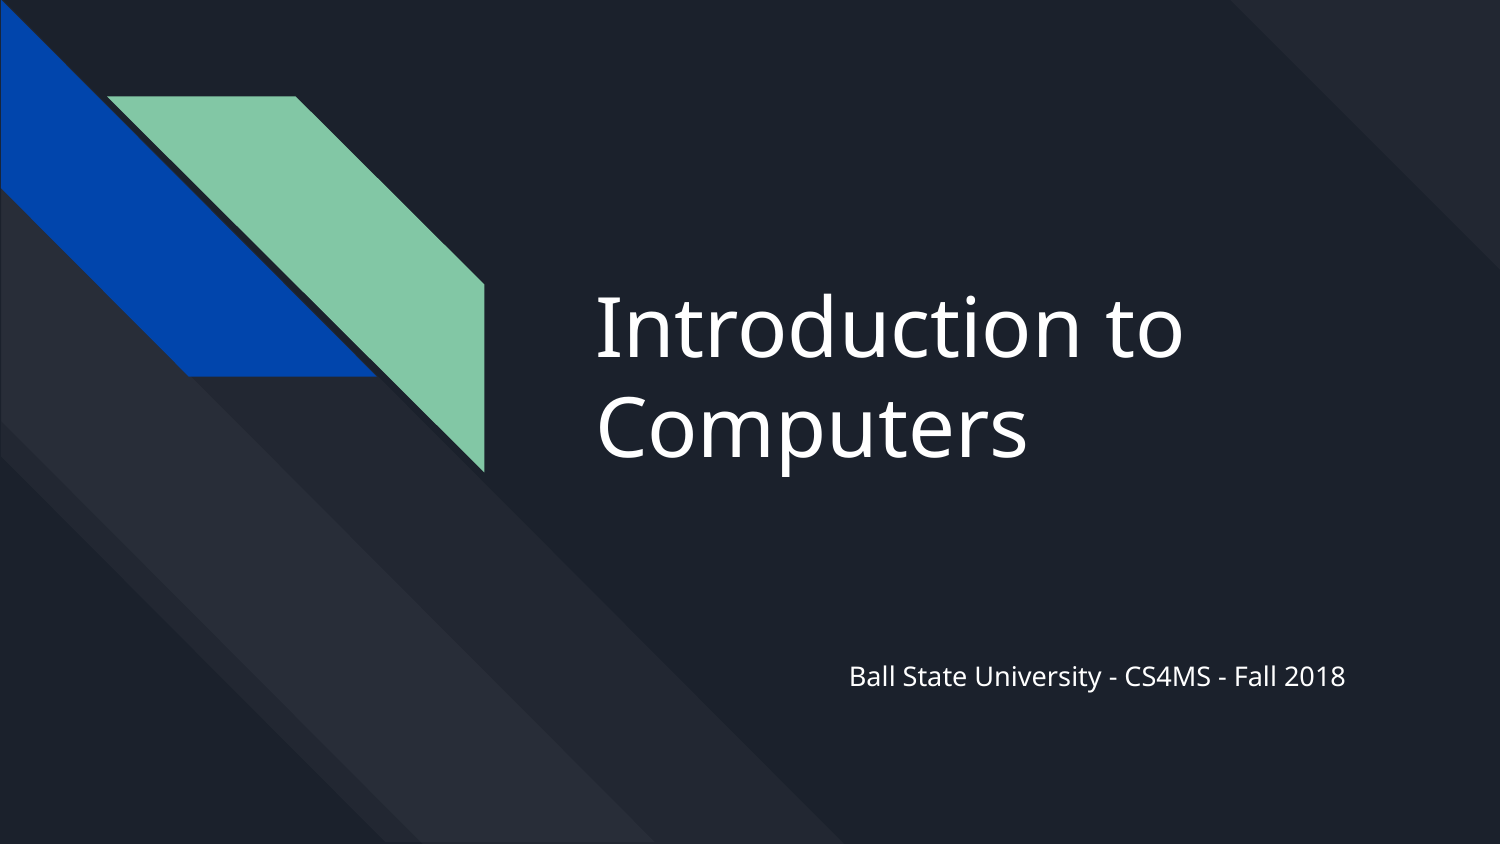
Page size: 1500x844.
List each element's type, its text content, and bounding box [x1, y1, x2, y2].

title Introduction to Computers [580, 258, 1404, 518]
subtitle Ball State University - CS4MS - Fall 2018 [833, 643, 1404, 727]
